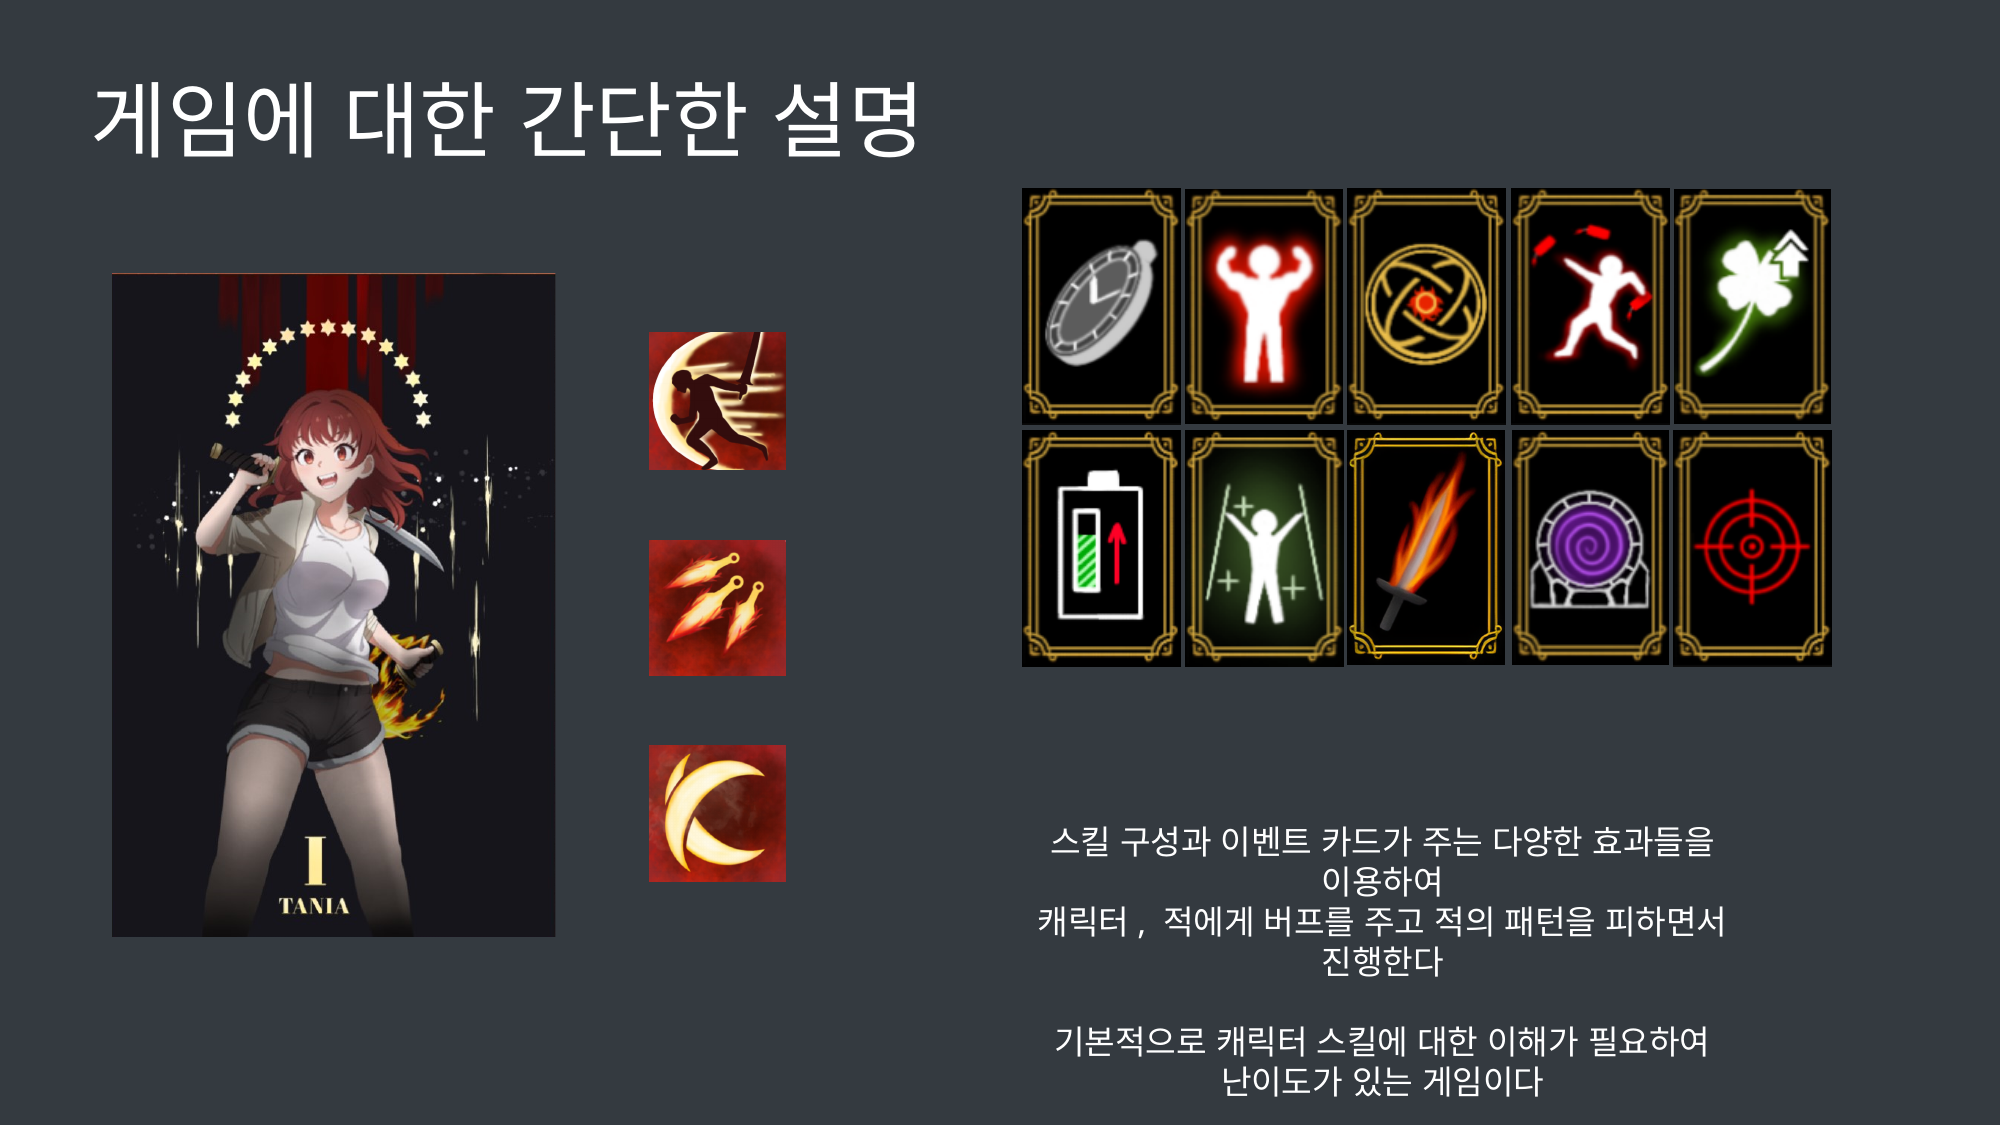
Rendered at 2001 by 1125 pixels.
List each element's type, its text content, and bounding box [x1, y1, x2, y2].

picture [1673, 430, 1832, 667]
picture [1185, 189, 1343, 424]
picture [1674, 189, 1831, 424]
picture [111, 273, 556, 937]
picture [1347, 430, 1505, 665]
picture [649, 540, 786, 677]
picture [1022, 430, 1181, 667]
picture [1347, 188, 1506, 425]
picture [649, 332, 786, 470]
text_box 스킬 구성과 이벤트 카드가 주는 다양한 효과들을 이용하여 캐릭터, 적에게 버프를 주고 적의 패턴을 피하면서 진행한다 기본적으로 캐릭터 스킬에 대한 이해가 필요하여 난이도가 있는 게임이다 [975, 813, 1790, 1109]
picture [1185, 430, 1344, 667]
picture [1511, 430, 1669, 665]
picture [1511, 188, 1670, 425]
text_box 게임에 대한 간단한 설명 [75, 60, 1832, 176]
picture [1022, 188, 1181, 425]
picture [649, 745, 786, 882]
